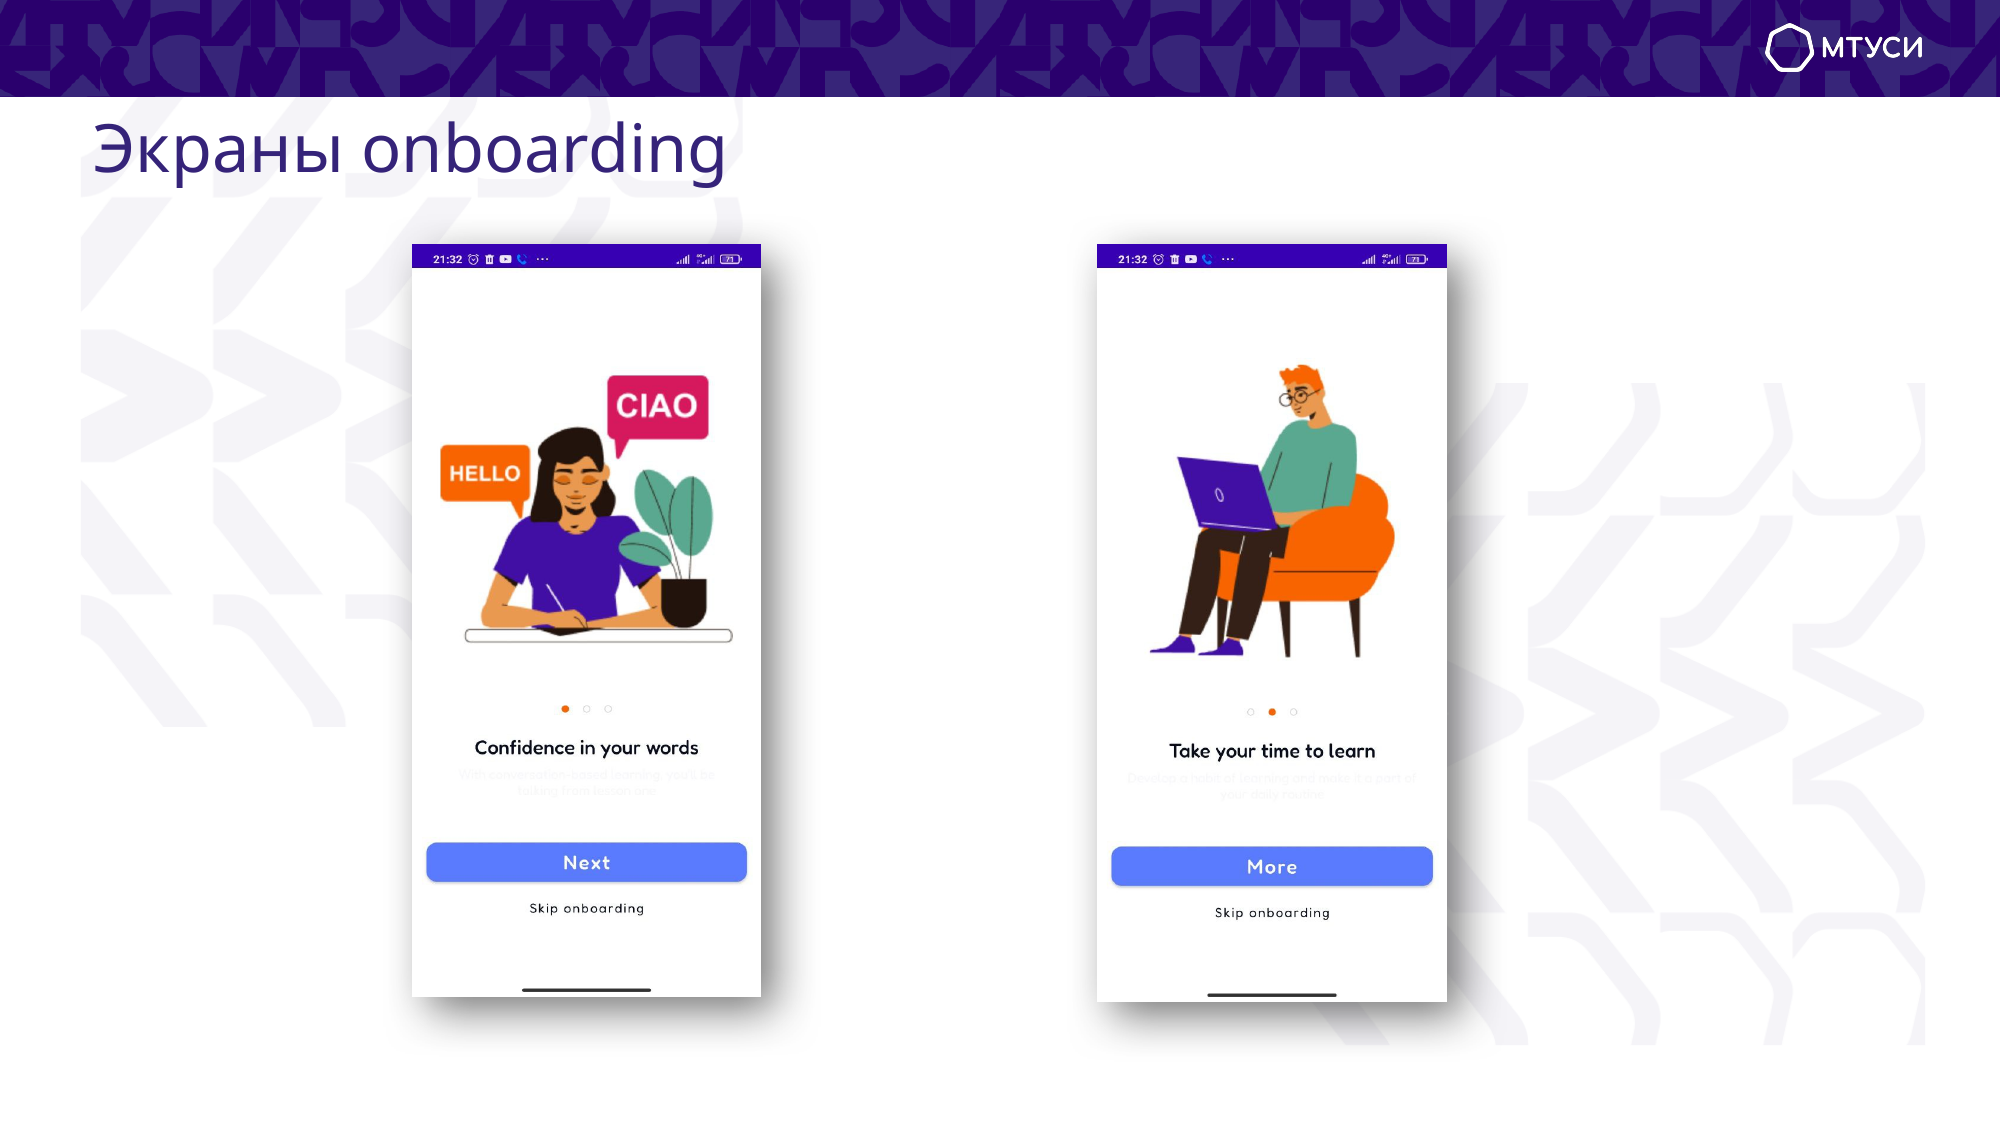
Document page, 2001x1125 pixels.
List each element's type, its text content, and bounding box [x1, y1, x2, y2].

title Экраны onboarding [78, 98, 1921, 286]
picture [0, 0, 2000, 1111]
